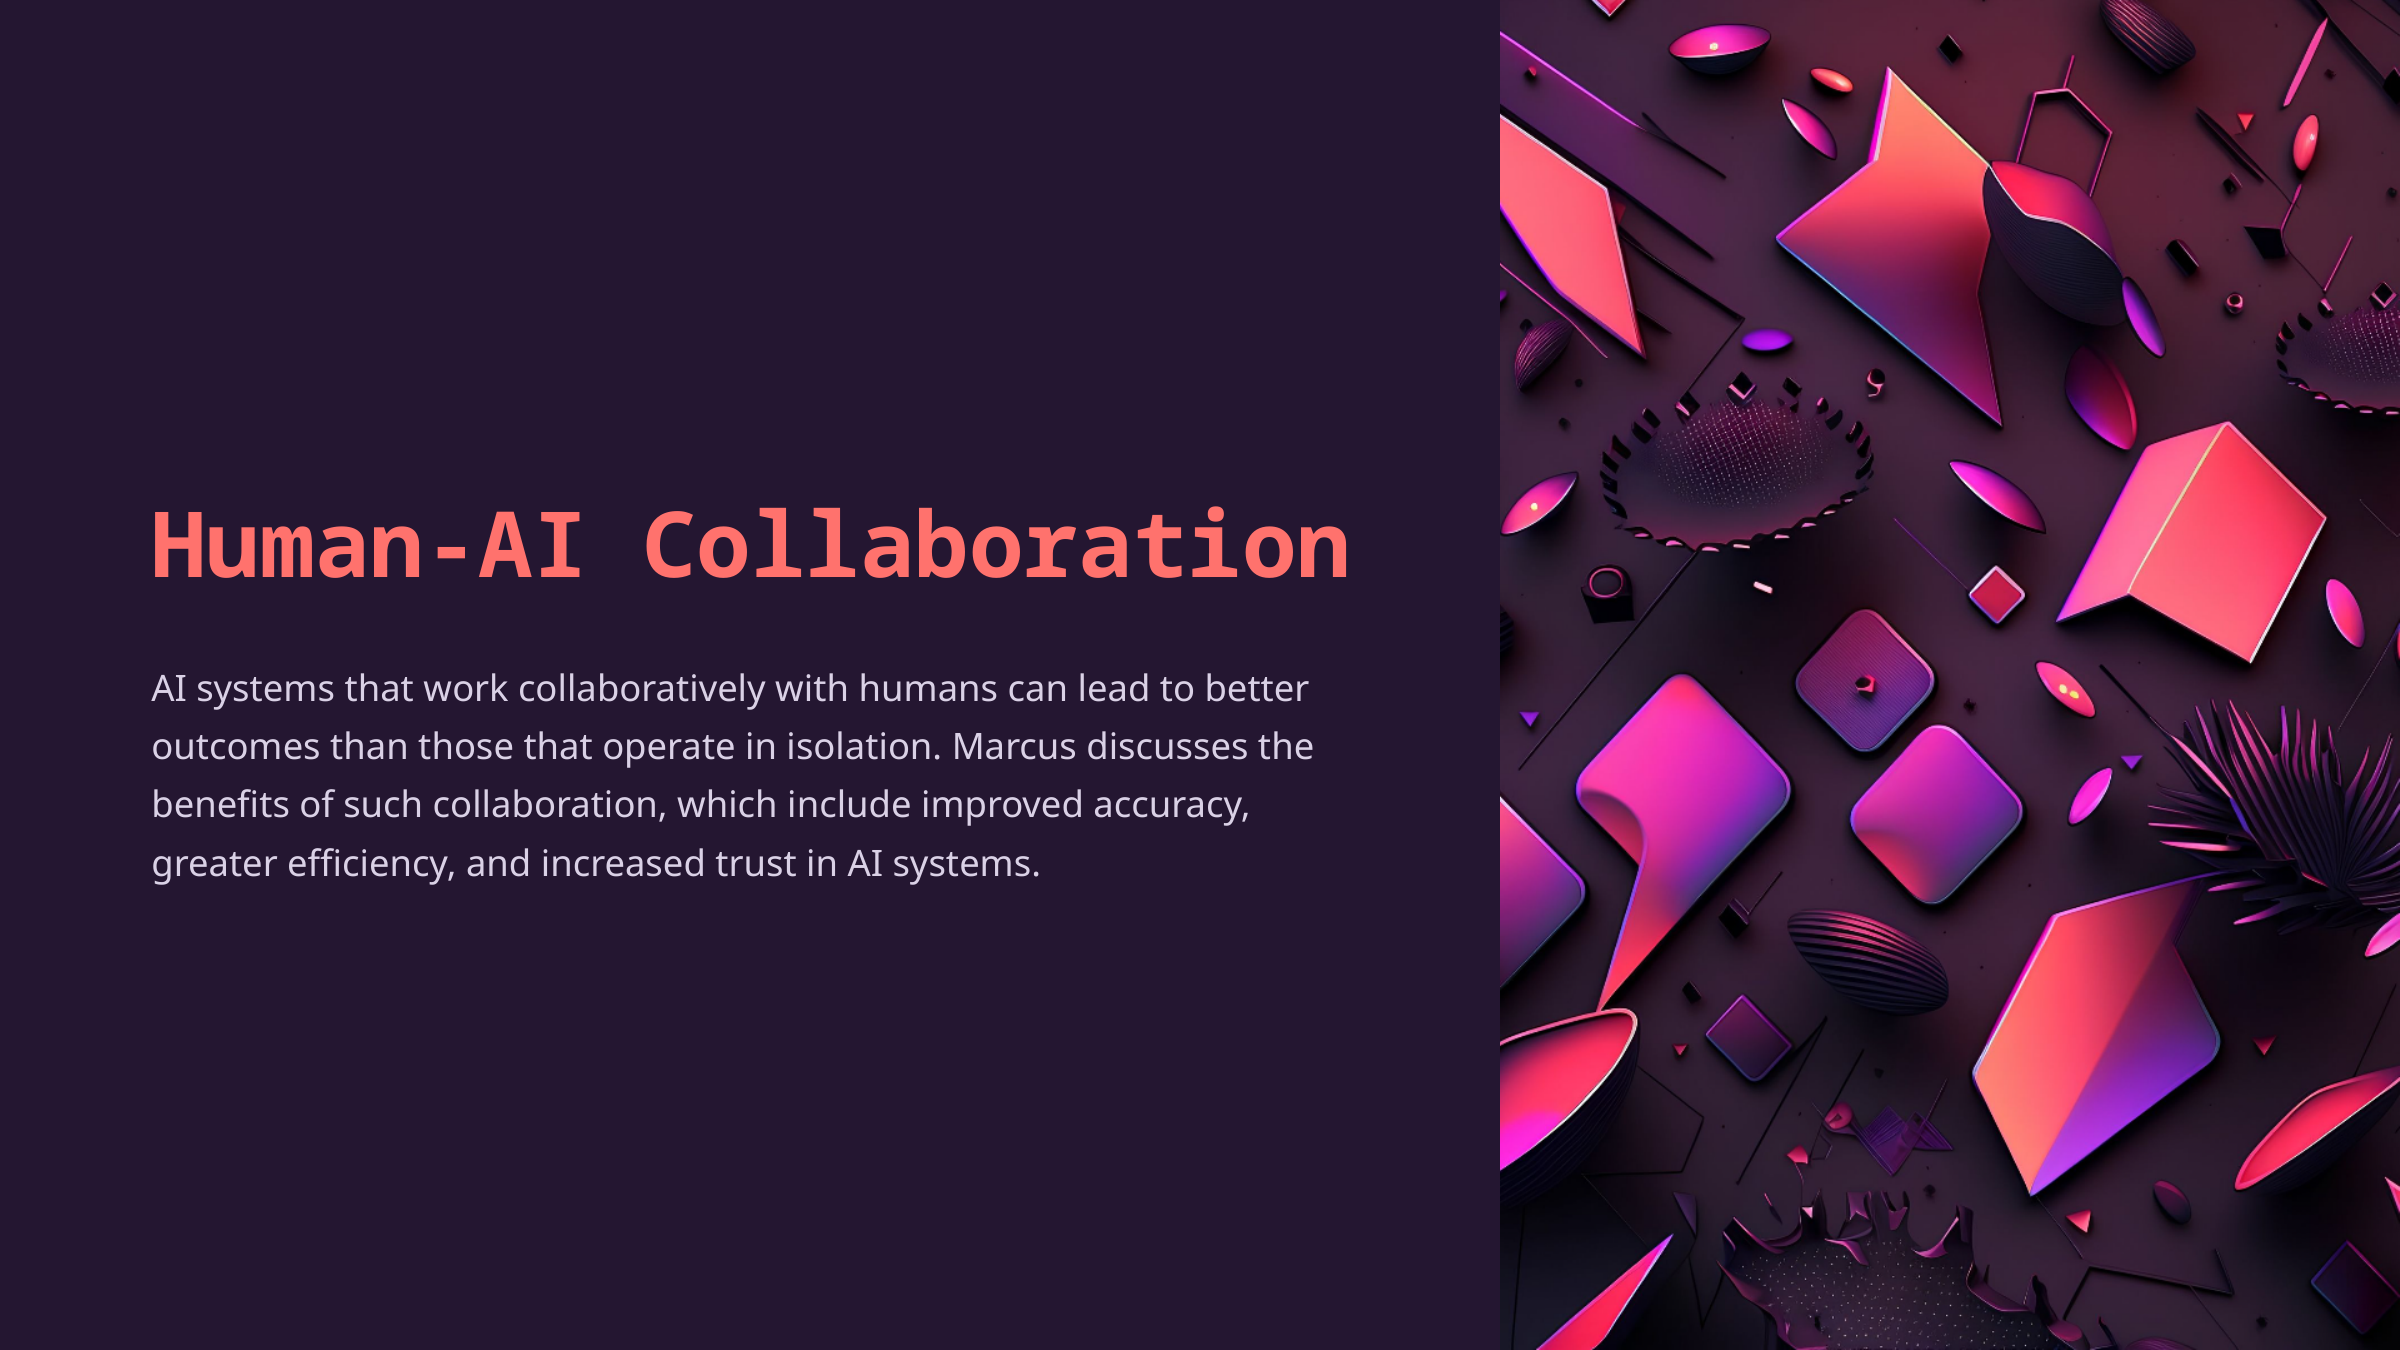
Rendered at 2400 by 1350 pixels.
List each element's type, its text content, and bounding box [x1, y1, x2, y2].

picture [1499, 0, 2400, 1350]
text_box AI systems that work collaboratively with humans can lead to better outcomes than those that operate in isolation. Marcus discusses the benefits of such collaboration, which include improved accuracy, greater efficiency, and increased trust in AI systems. [136, 642, 1364, 876]
text_box Human-AI Collaboration [136, 474, 1155, 588]
text_box [0, 0, 1499, 1350]
